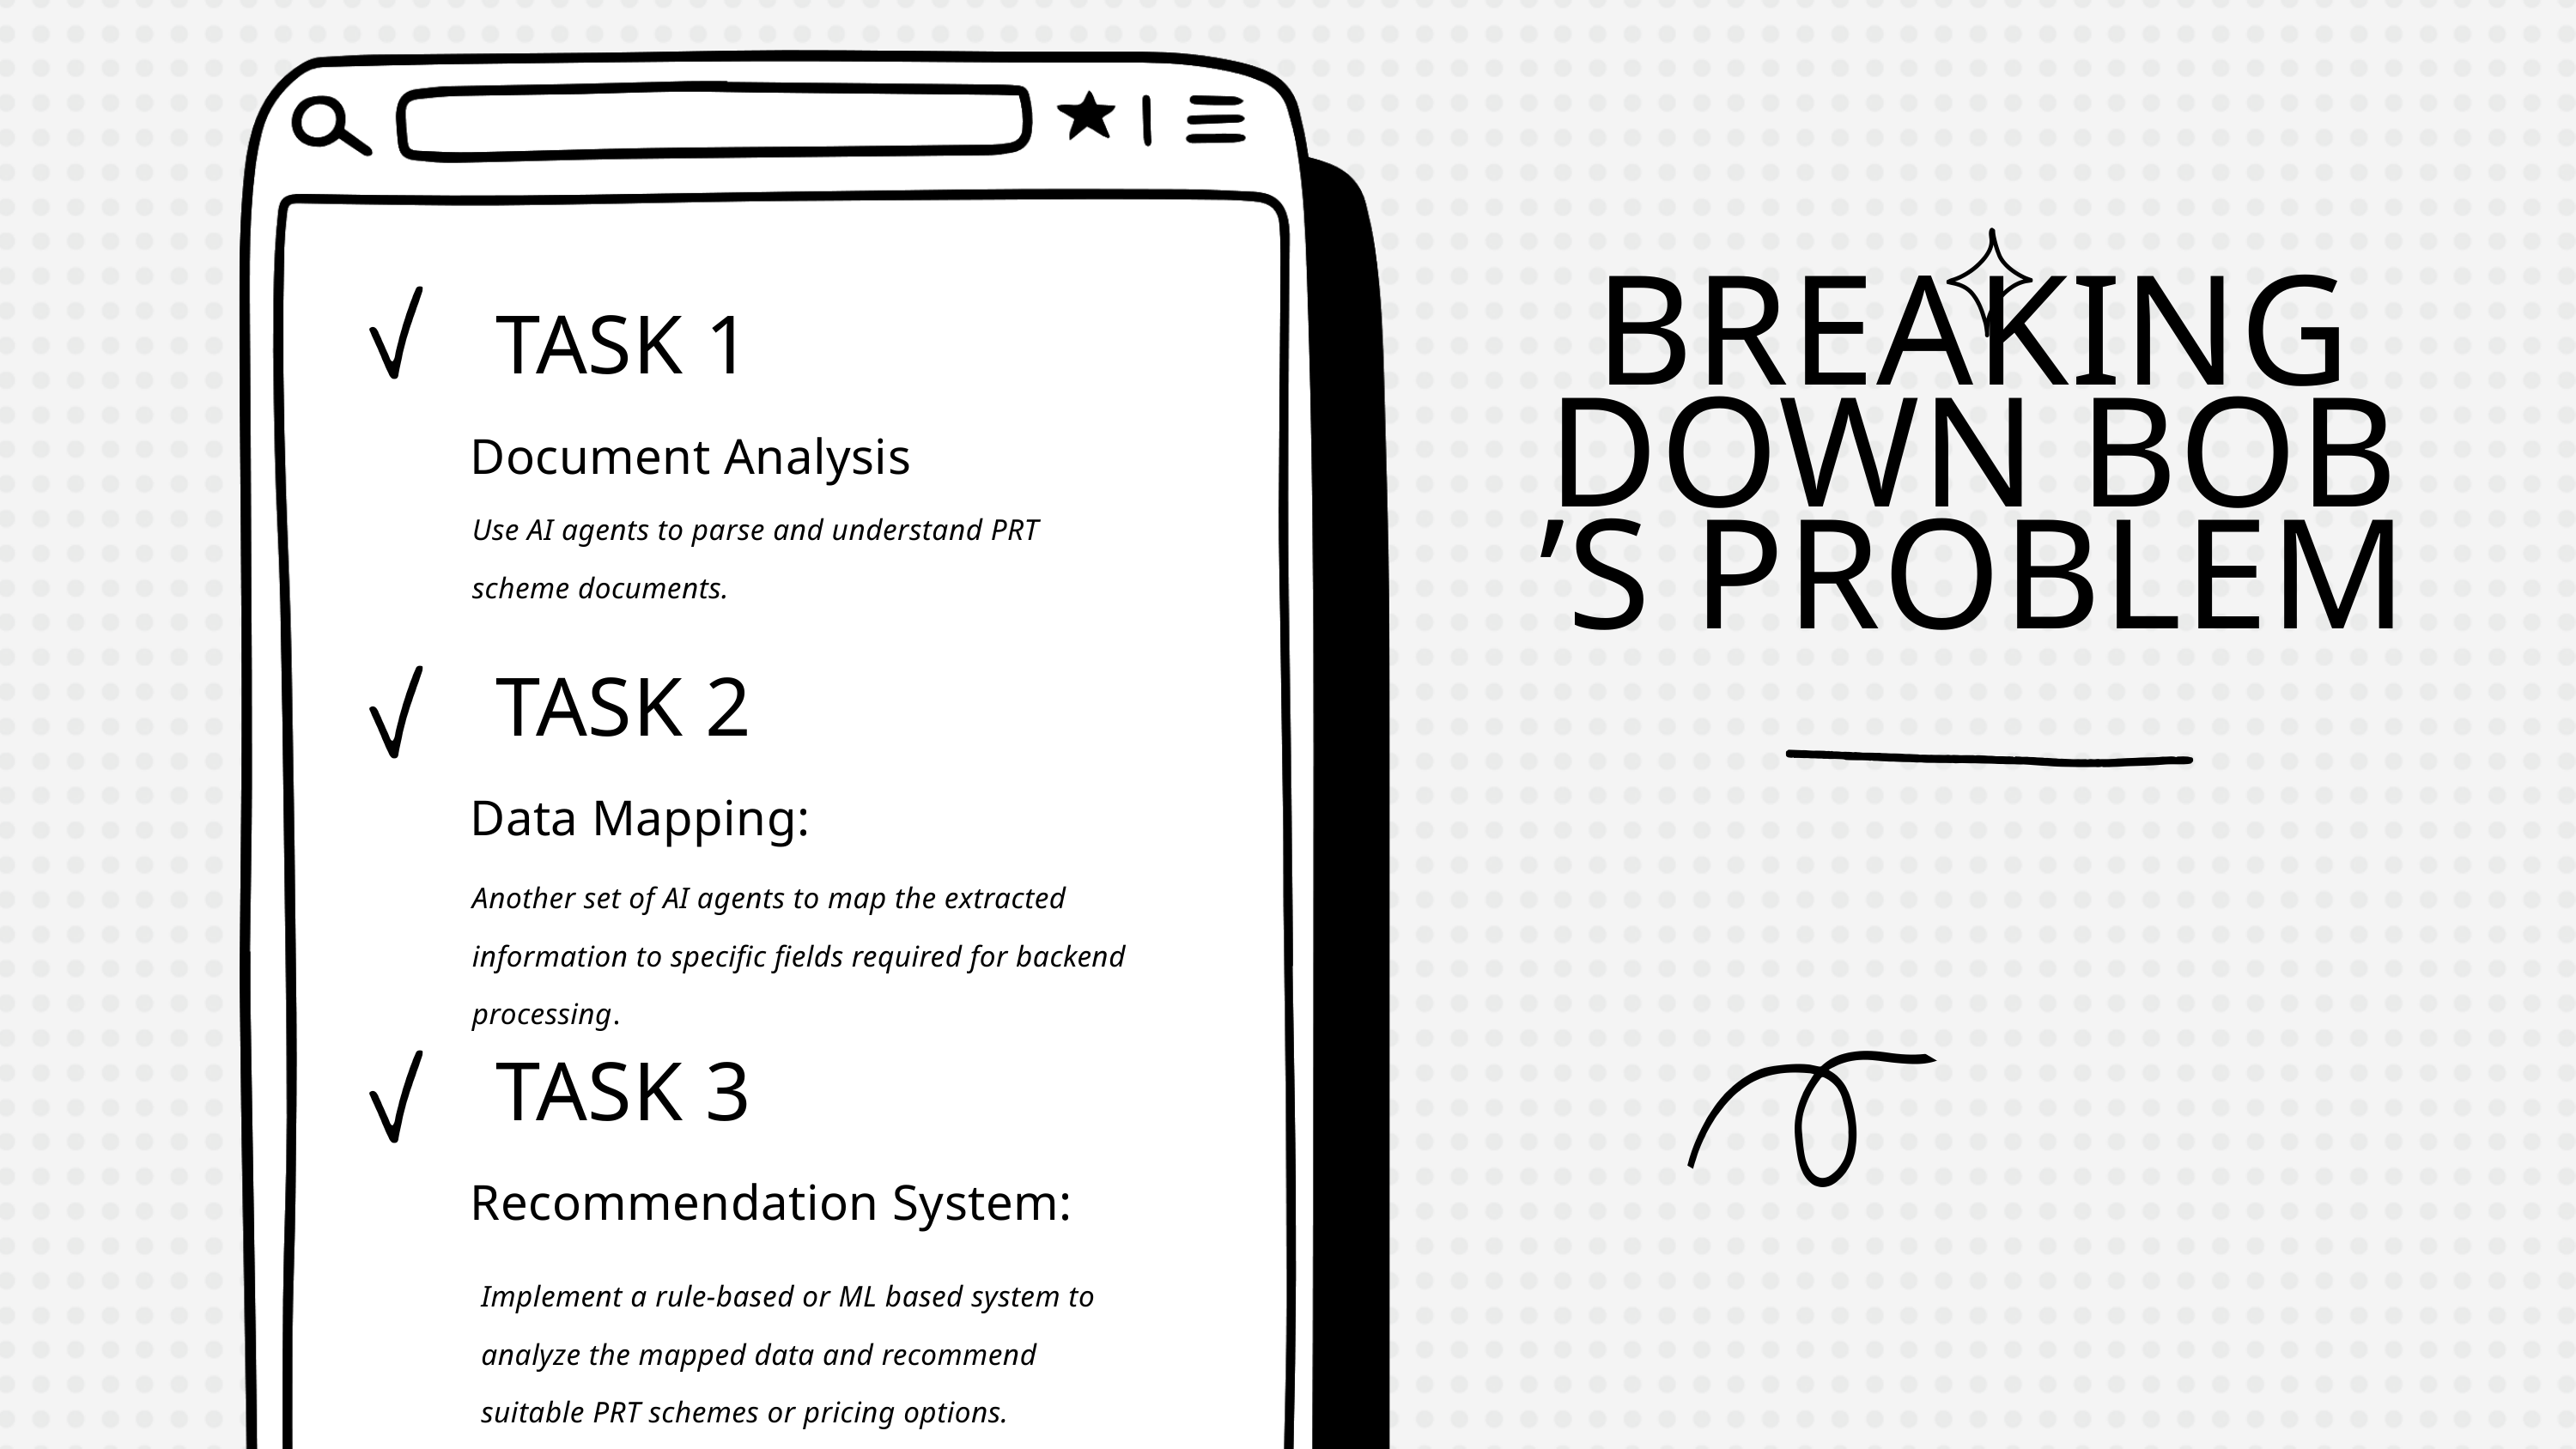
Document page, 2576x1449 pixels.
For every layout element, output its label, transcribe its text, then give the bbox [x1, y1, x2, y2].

text_box Another set of AI agents to map the extracted information to specific fields required for backend processing. [472, 857, 1136, 1031]
text_box BREAKING DOWN BOB ’S PROBLEM [1516, 294, 2432, 659]
text_box [0, 0, 2576, 1449]
text_box TASK 1 [495, 309, 1072, 391]
text_box Document Analysis [470, 426, 1226, 484]
text_box [1323, 144, 1390, 1449]
text_box [1785, 749, 2194, 767]
text_box Implement a rule-based or ML based system to analyze the mapped data and recommend suitable PRT schemes or pricing options. [481, 1255, 1136, 1429]
text_box [239, 50, 1323, 1449]
text_box TASK 3 [495, 1056, 1072, 1137]
text_box Use AI agents to parse and understand PRT scheme documents. [472, 488, 1136, 604]
text_box TASK 2 [495, 670, 1072, 752]
text_box Data Mapping: [470, 787, 1226, 846]
text_box [368, 1050, 423, 1143]
text_box [1946, 227, 2033, 294]
text_box [368, 665, 423, 759]
text_box [1680, 973, 2032, 1304]
text_box Recommendation System: [470, 1172, 1226, 1231]
text_box [368, 286, 423, 379]
